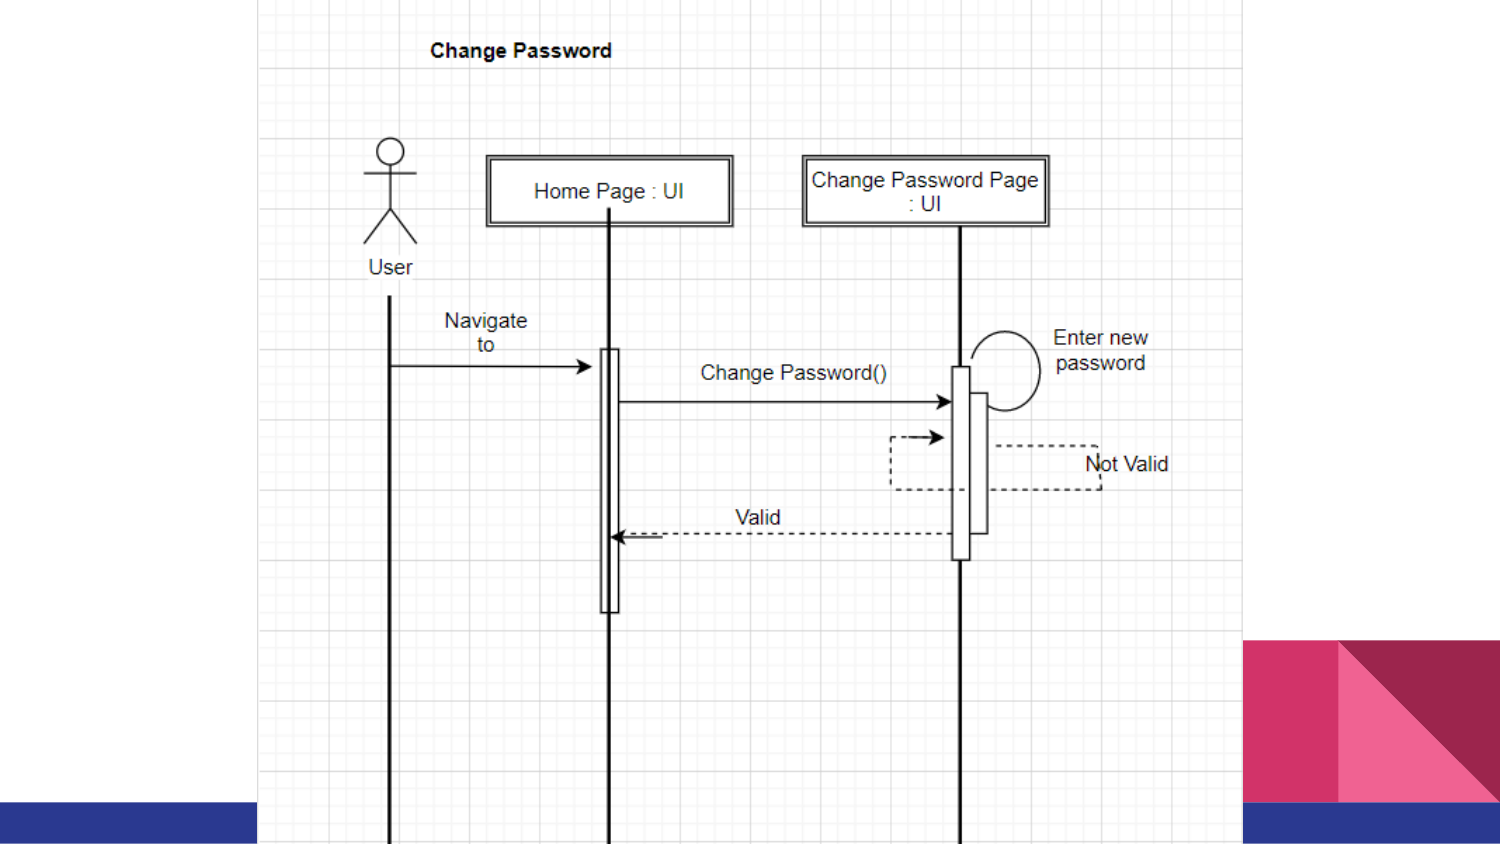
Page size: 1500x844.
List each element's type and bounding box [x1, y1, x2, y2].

picture [256, 0, 1244, 844]
